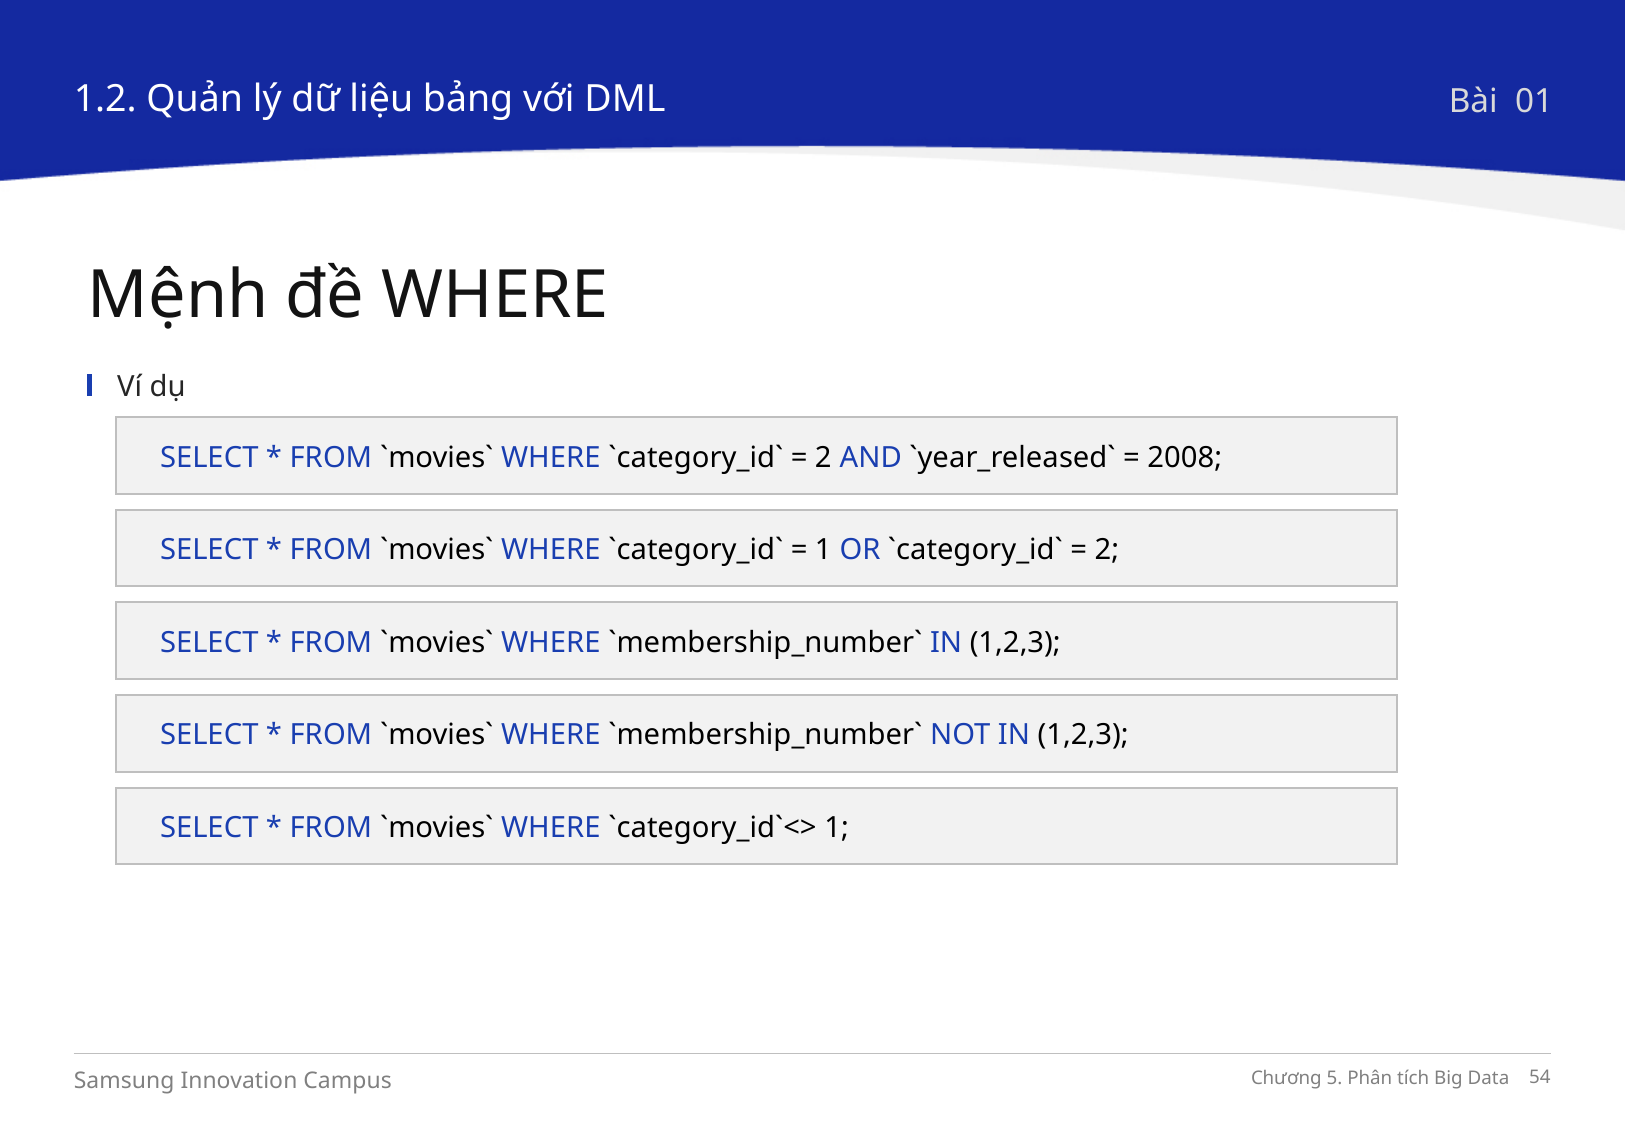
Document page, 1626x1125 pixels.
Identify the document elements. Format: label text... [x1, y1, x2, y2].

list 1.2. Quản lý dữ liệu bảng với DML [73, 73, 1396, 119]
list Ví dụ [87, 365, 1531, 516]
text_box SELECT * FROM `movies` WHERE `category_id`<> 1; [115, 787, 1398, 865]
text_box SELECT * FROM `movies` WHERE `membership_number` IN (1,2,3); [115, 601, 1398, 680]
list Mệnh đề WHERE [87, 249, 1531, 331]
text_box SELECT * FROM `movies` WHERE `category_id` = 1 OR `category_id` = 2; [115, 509, 1398, 587]
list Bài 01 [1423, 79, 1554, 120]
text_box SELECT * FROM `movies` WHERE `membership_number` NOT IN (1,2,3); [115, 694, 1398, 773]
picture [0, 0, 1625, 1125]
text_box SELECT * FROM `movies` WHERE `category_id` = 2 AND `year_released` = 2008; [115, 416, 1398, 495]
